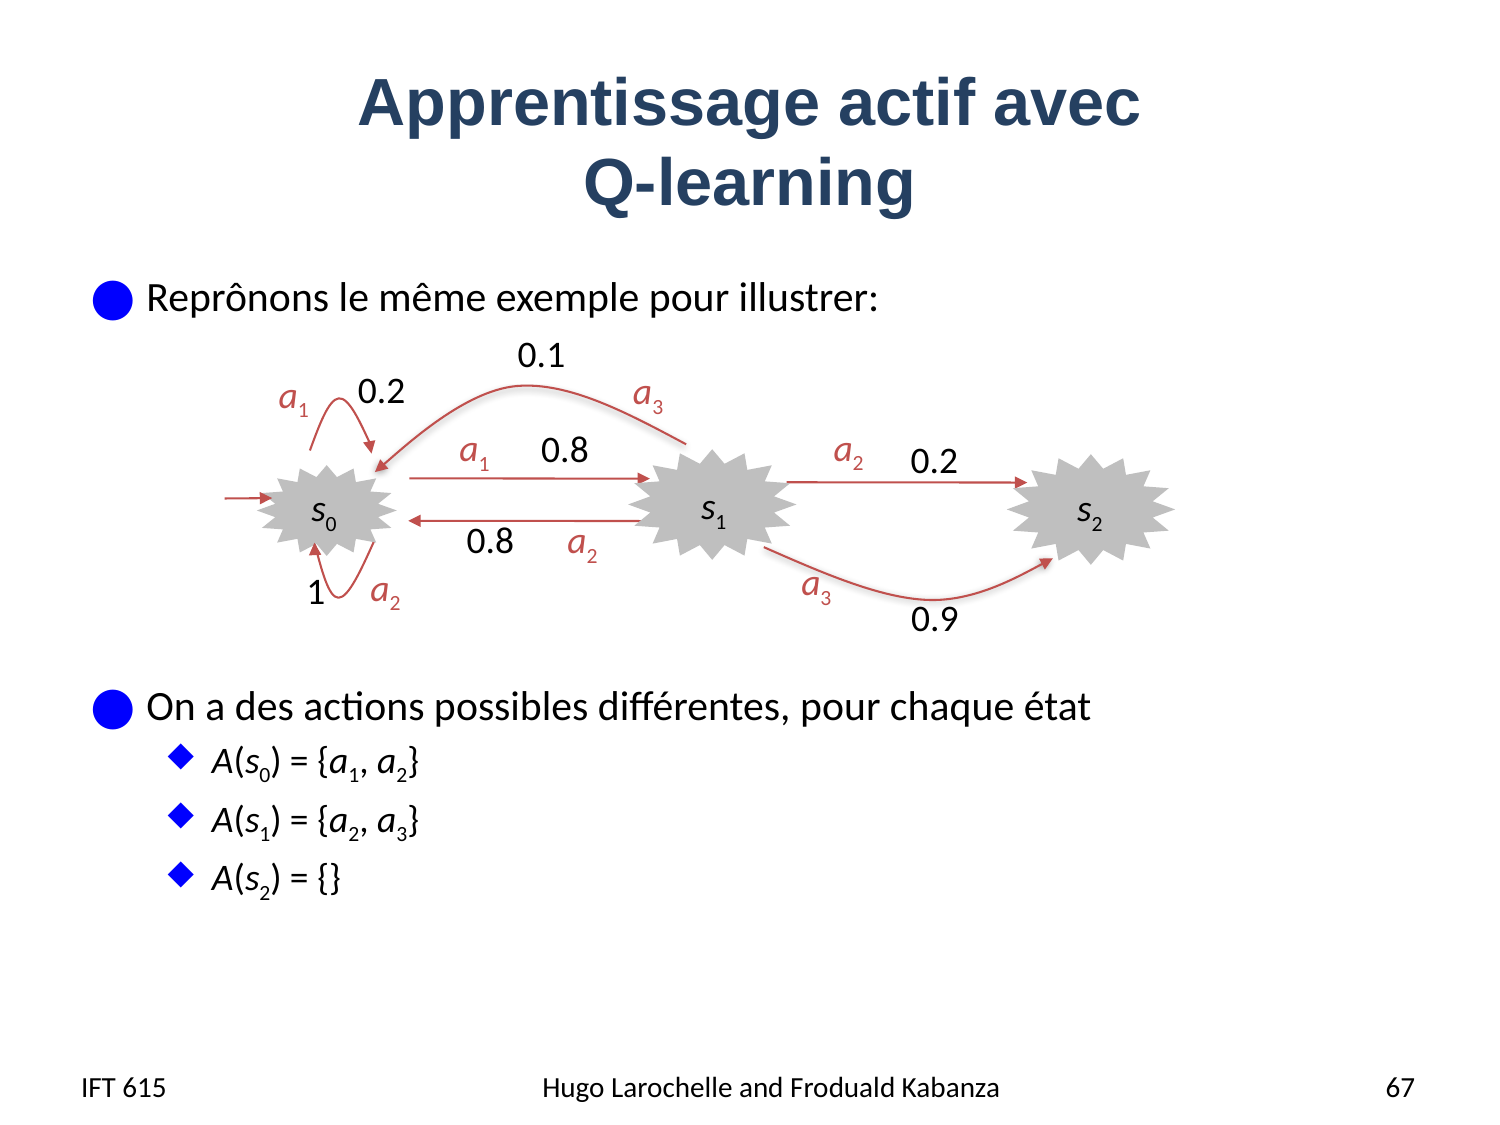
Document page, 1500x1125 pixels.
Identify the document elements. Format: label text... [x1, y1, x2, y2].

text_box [228, 322, 1176, 647]
slide_number 67 [1080, 1056, 1431, 1117]
footer Hugo Larochelle and Froduald Kabanza [520, 1056, 1022, 1117]
list Reprônons le même exemple pour illustrer: On a des actions possibles différentes, pour chaque état A(s0) = {a1, a2} A(s1) = {a2, a3} A(s2) = {} [75, 262, 1425, 1005]
slide_number IFT 615 [66, 1056, 356, 1117]
title Apprentissage actif avec Q-learning [75, 45, 1425, 233]
